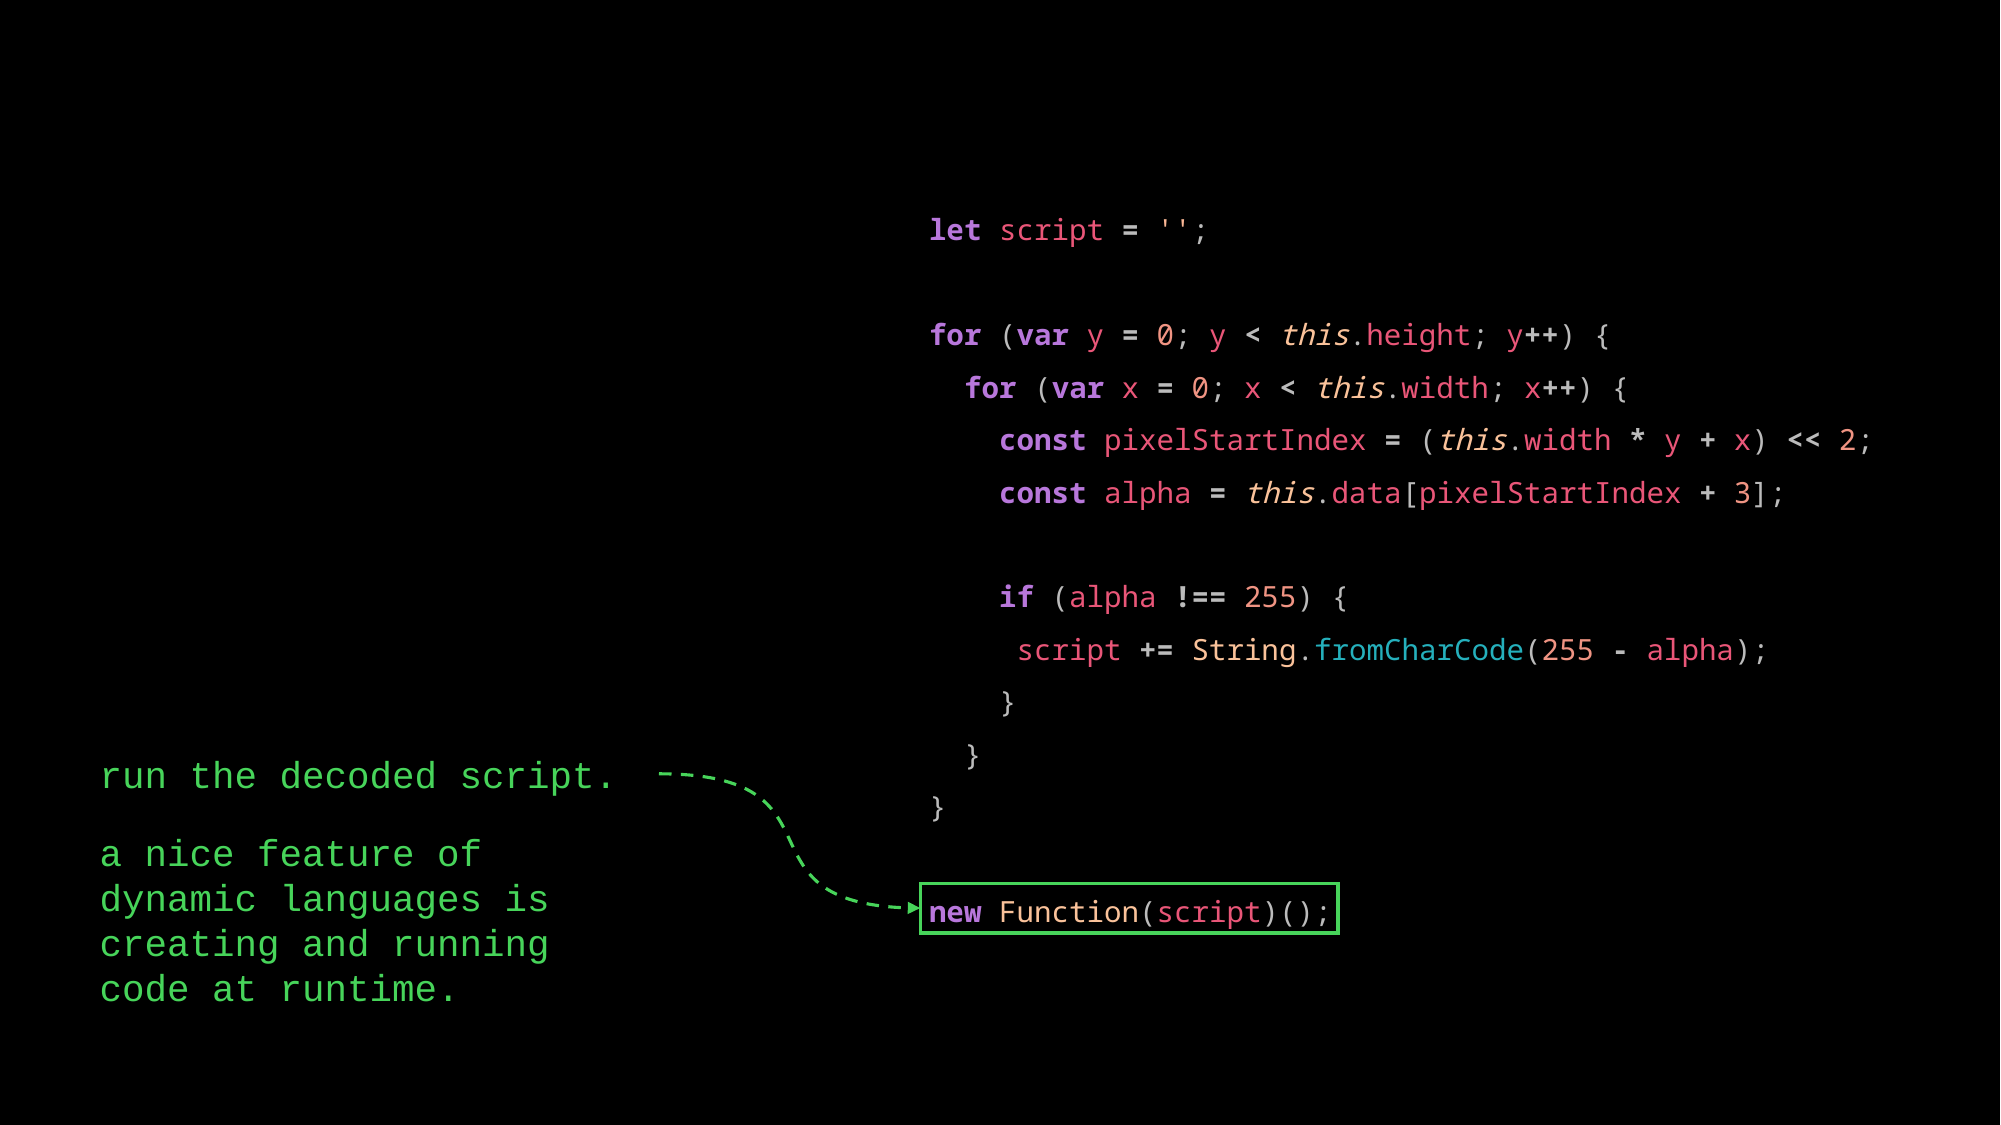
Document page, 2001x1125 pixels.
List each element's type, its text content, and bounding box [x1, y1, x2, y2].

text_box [658, 773, 921, 909]
text_box let script = ''; for (var y = 0; y < this.height; y++) { for (var x = 0; x < this.width; x++) { const pixelStartIndex = (this.width * y + x) << 2; const alpha = this.data[pixelStartIndex + 3]; if (alpha !== 255) { script += String.fromCharCode(255 - alpha); } } } new Function(script)(); [914, 186, 1915, 936]
text_box [919, 882, 1340, 935]
text_box run the decoded script. [84, 743, 659, 804]
text_box a nice feature of dynamic languages is creating and running code at runtime. [84, 822, 659, 1017]
